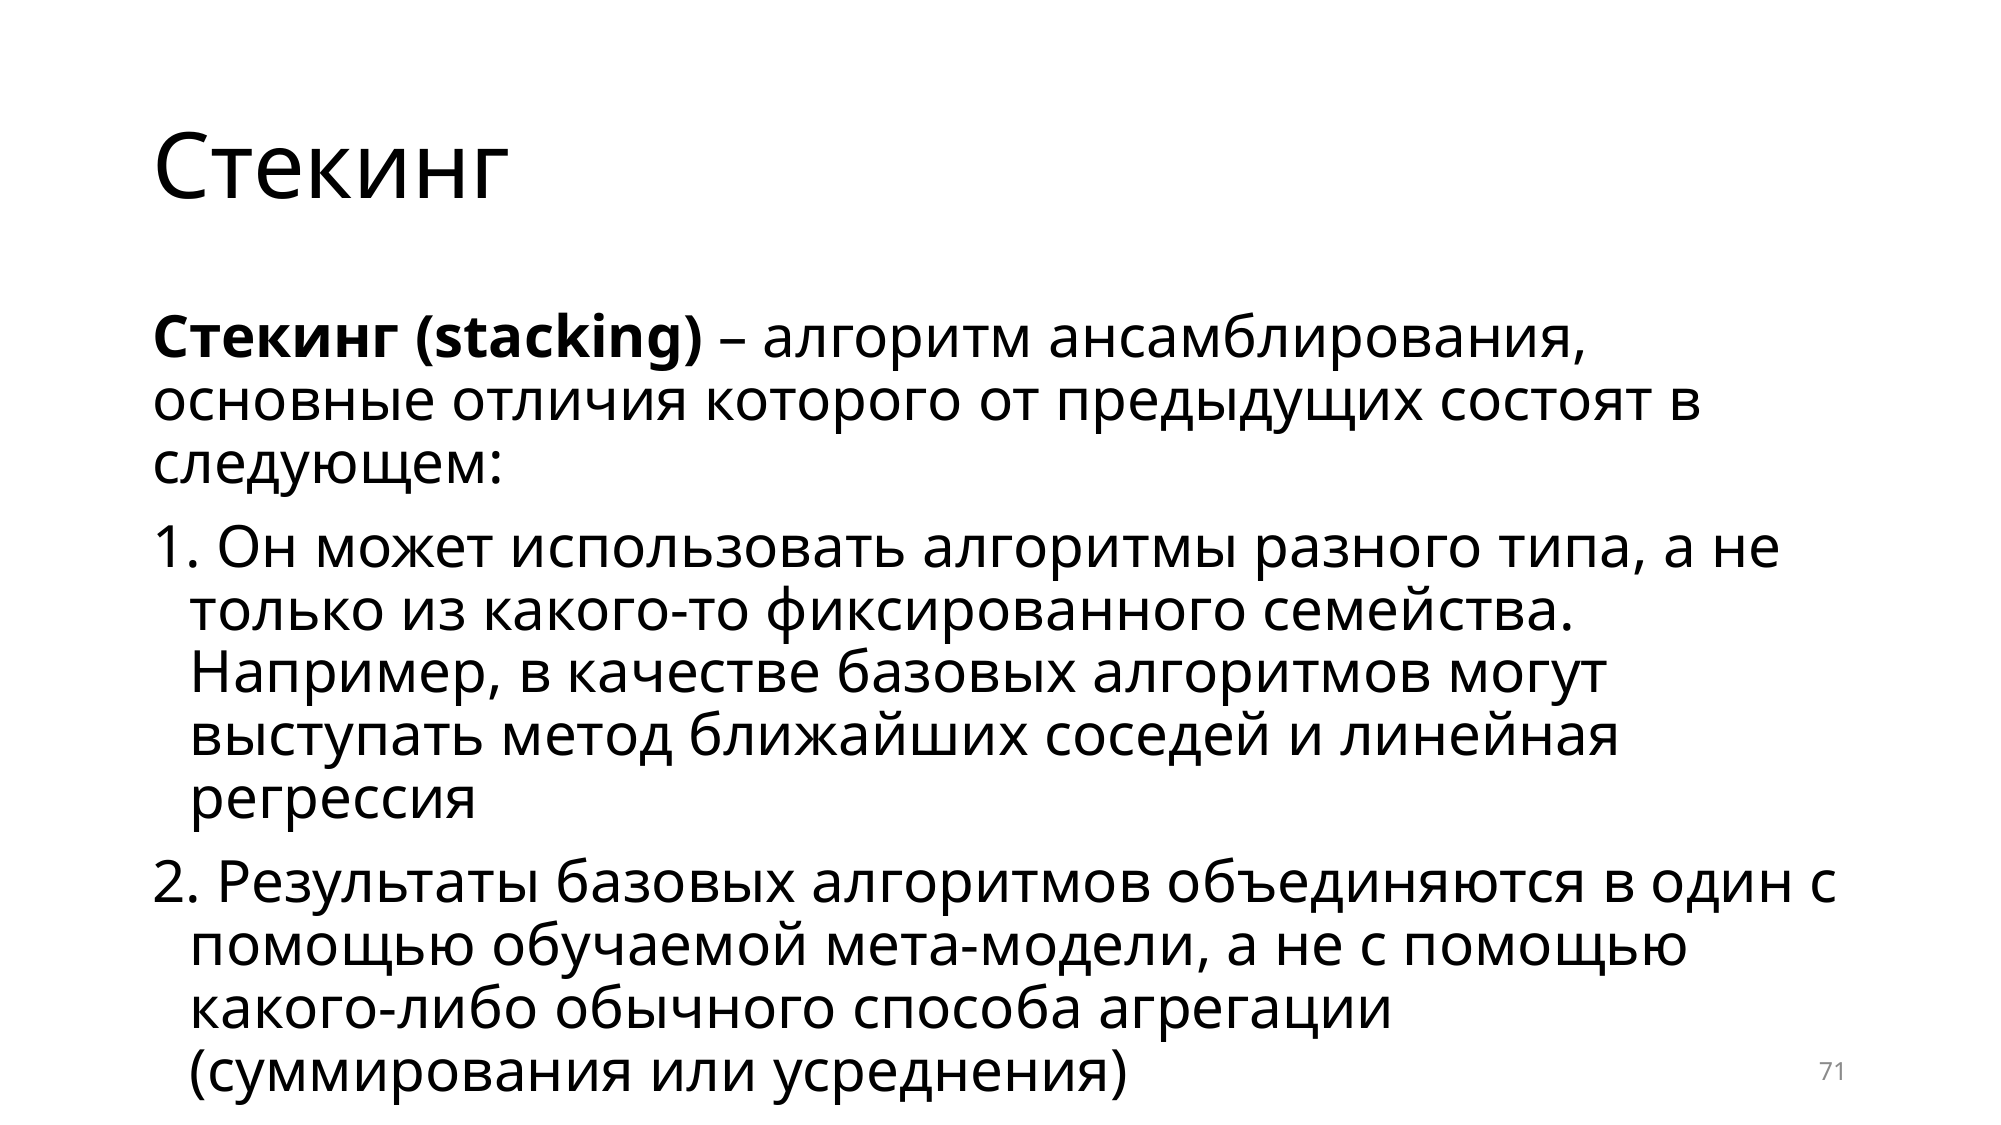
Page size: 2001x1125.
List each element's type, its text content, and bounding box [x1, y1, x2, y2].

title Стекинг [137, 59, 1863, 278]
list Стекинг (stacking) – алгоритм ансамблирования, основные отличия которого от предыдущих состоят в следующем: Он может использовать алгоритмы разного типа, а не только из какого-то фиксированного семейства. Например, в качестве базовых алгоритмов могут выступать метод ближайших соседей и линейная регрессия Результаты базовых алгоритмов объединяются в один с помощью обучаемой мета-модели, а не с помощью какого-либо обычного способа агрегации (суммирования или усреднения) [137, 299, 1863, 1014]
slide_number 71 [1412, 1042, 1863, 1103]
